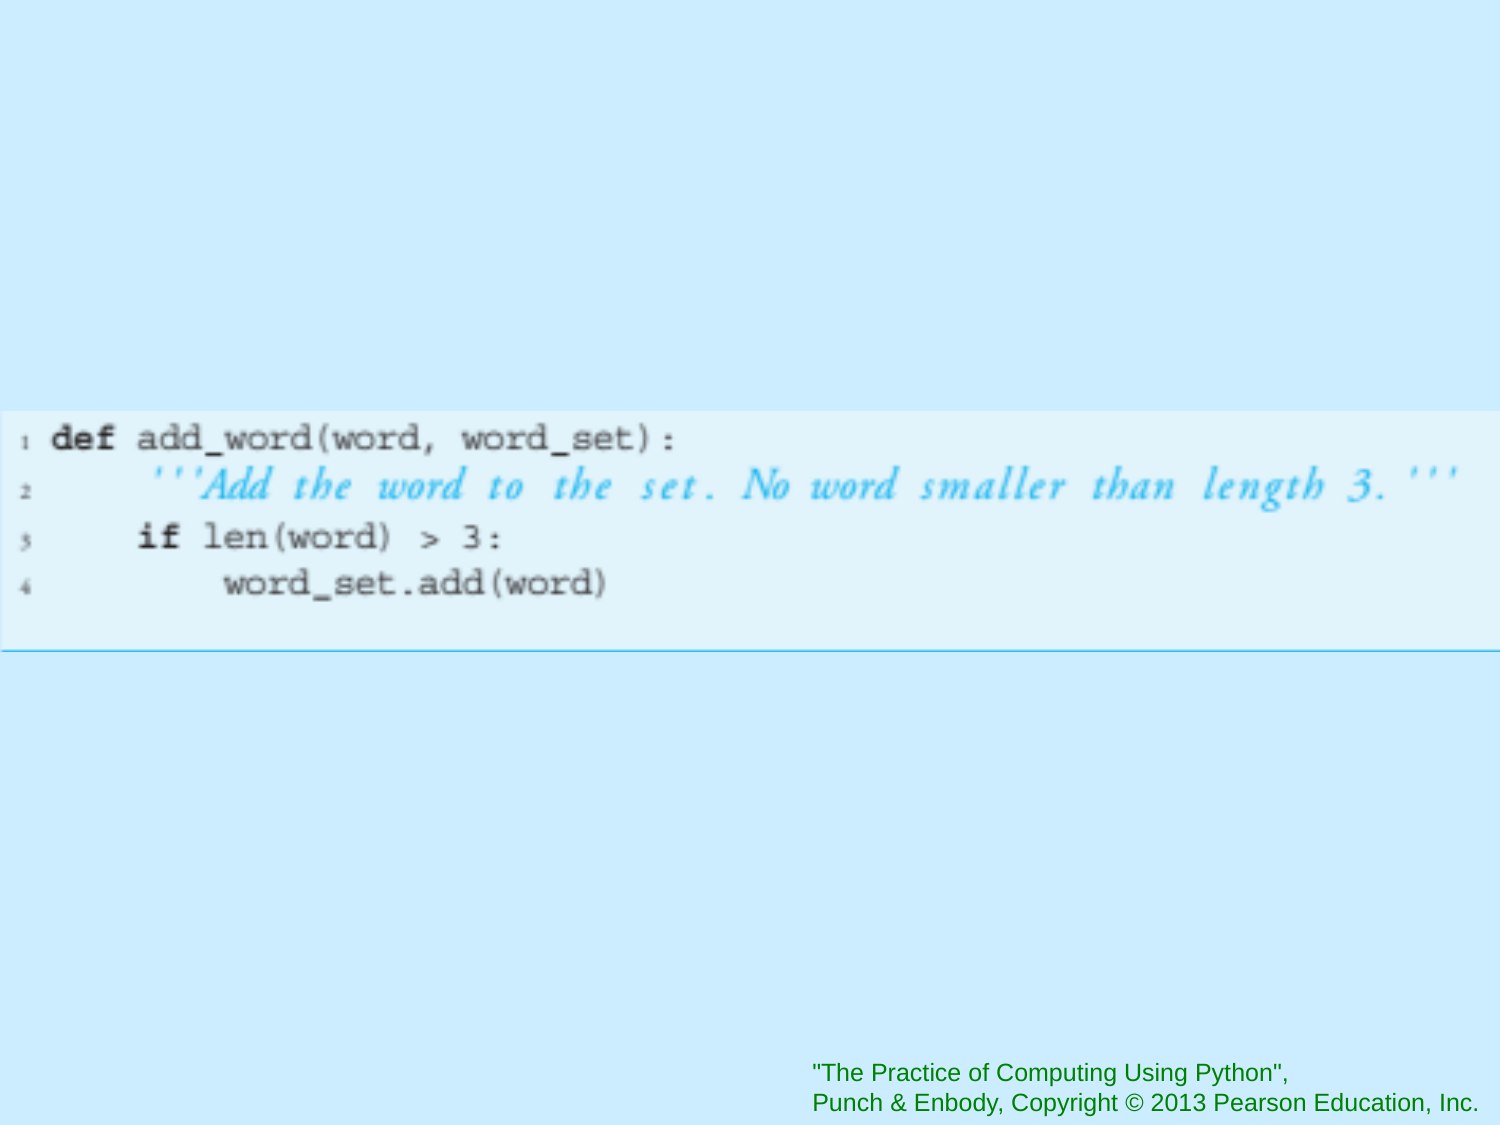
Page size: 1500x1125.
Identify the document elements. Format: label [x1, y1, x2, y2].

list [0, 12, 1500, 1051]
